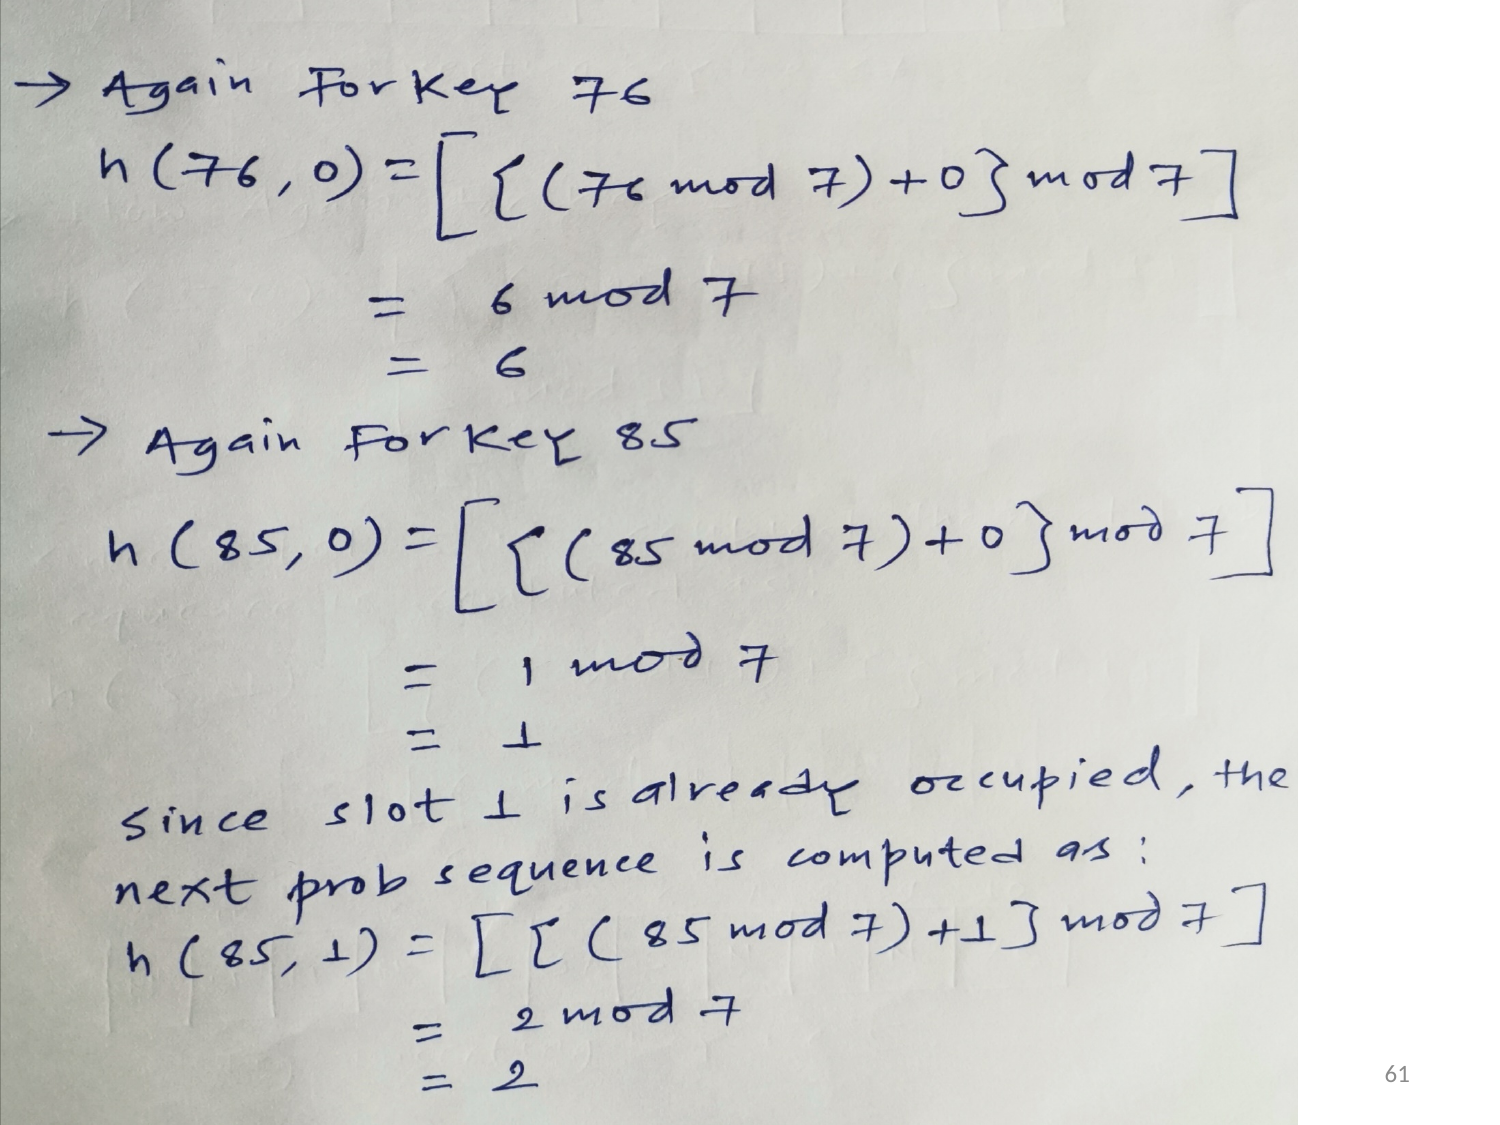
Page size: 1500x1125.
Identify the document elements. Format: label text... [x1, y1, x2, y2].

slide_number 61 [1301, 1042, 1425, 1103]
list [0, 0, 1298, 1125]
